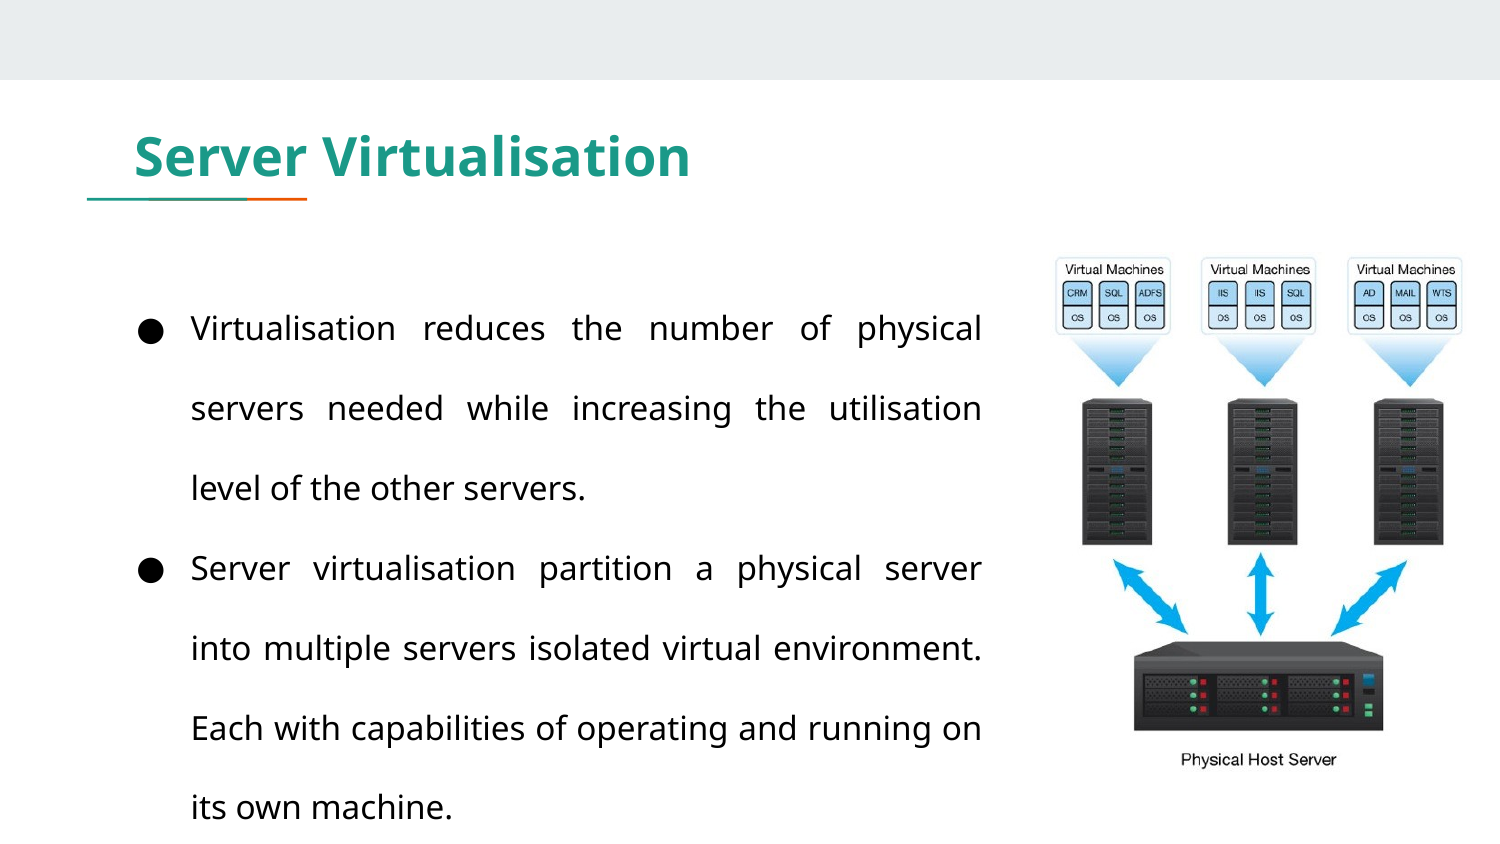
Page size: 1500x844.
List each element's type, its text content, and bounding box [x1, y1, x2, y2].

title Server Virtualisation [119, 107, 1381, 196]
list Virtualisation reduces the number of physical servers needed while increasing the utilisation level of the other servers. Server virtualisation partition a physical server into multiple servers isolated virtual environment. Each with capabilities of operating and running on its own machine. [119, 252, 999, 808]
picture [1048, 252, 1472, 773]
